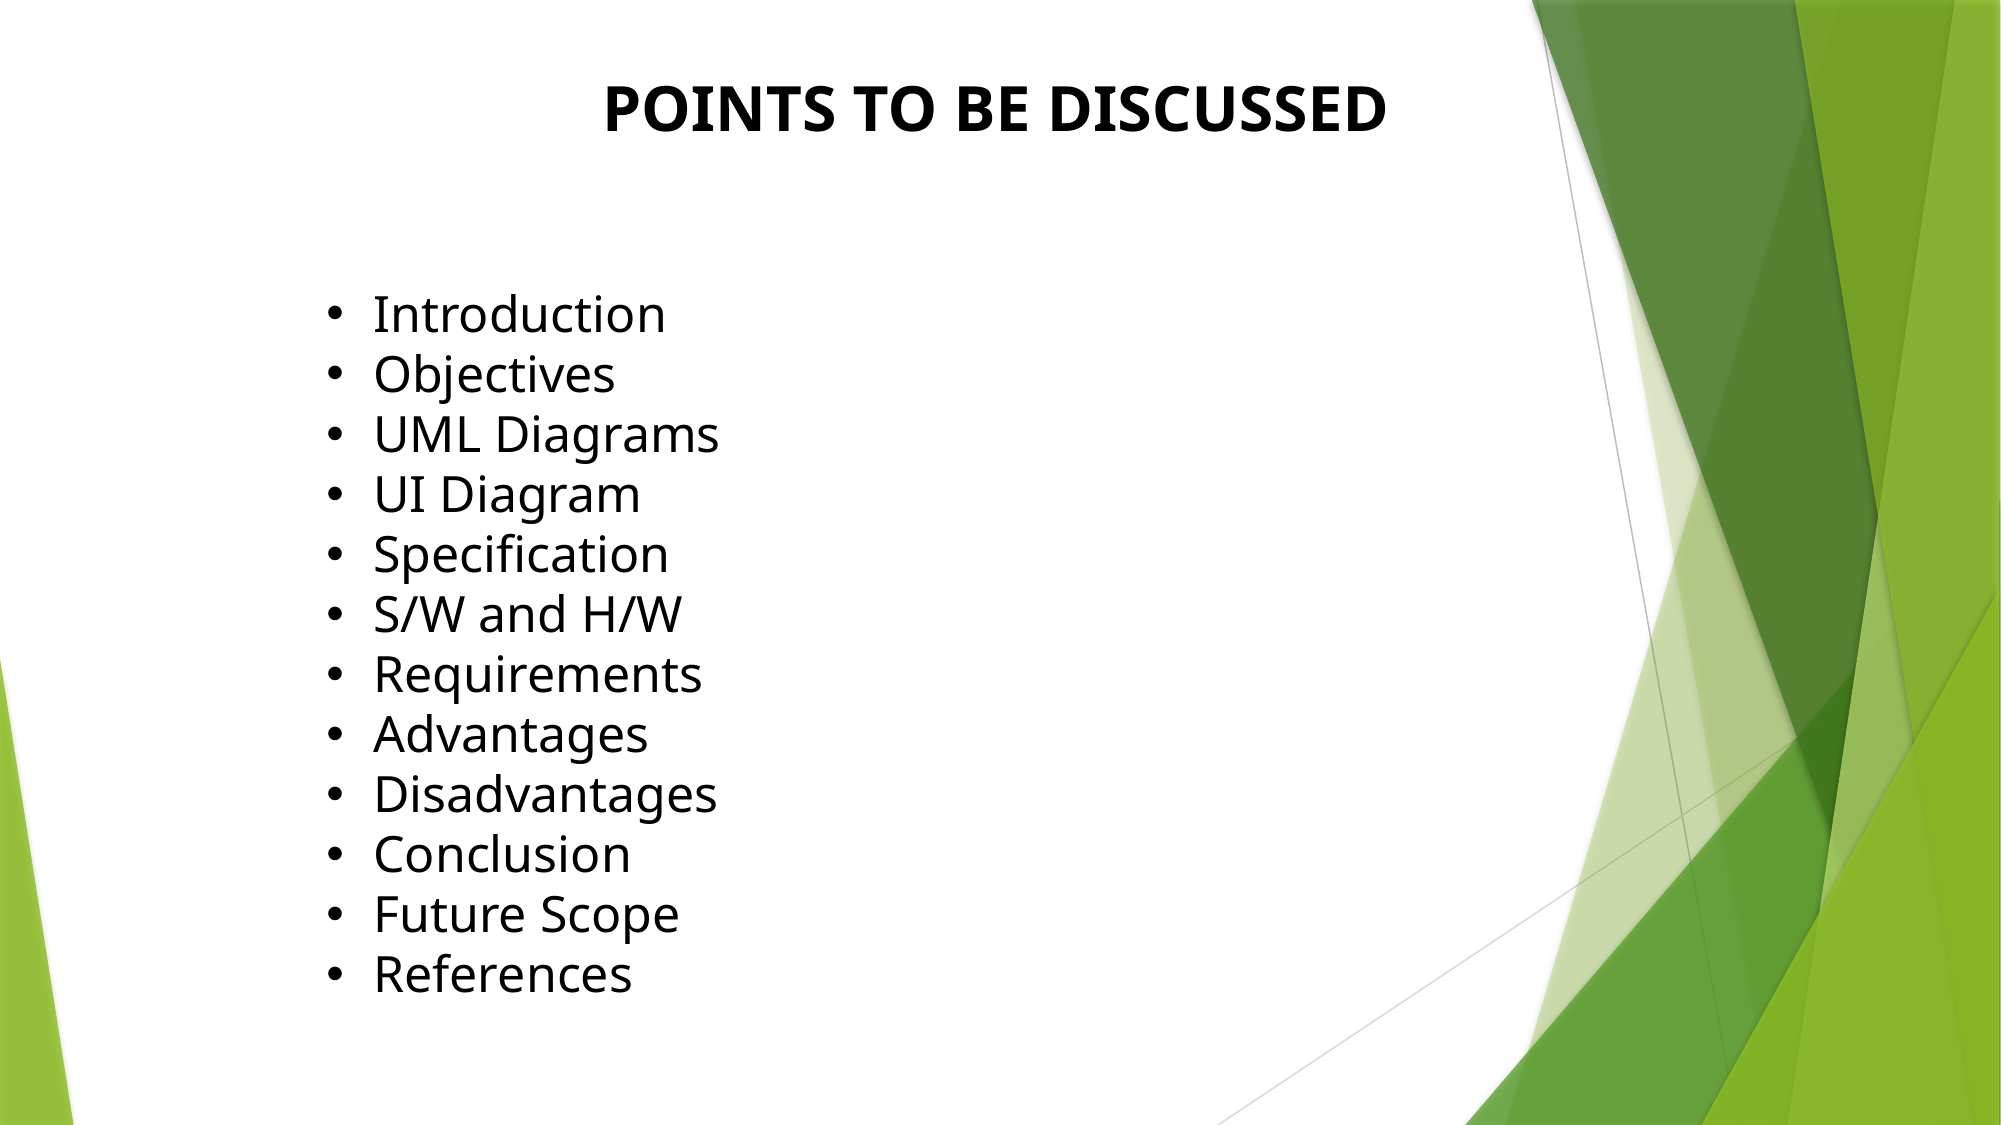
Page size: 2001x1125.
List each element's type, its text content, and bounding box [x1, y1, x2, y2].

text_box POINTS TO BE DISCUSSED [587, 61, 1587, 152]
text_box Introduction Objectives UML Diagrams UI Diagram Specification S/W and H/W Requirements Advantages Disadvantages Conclusion Future Scope References [311, 275, 736, 1011]
